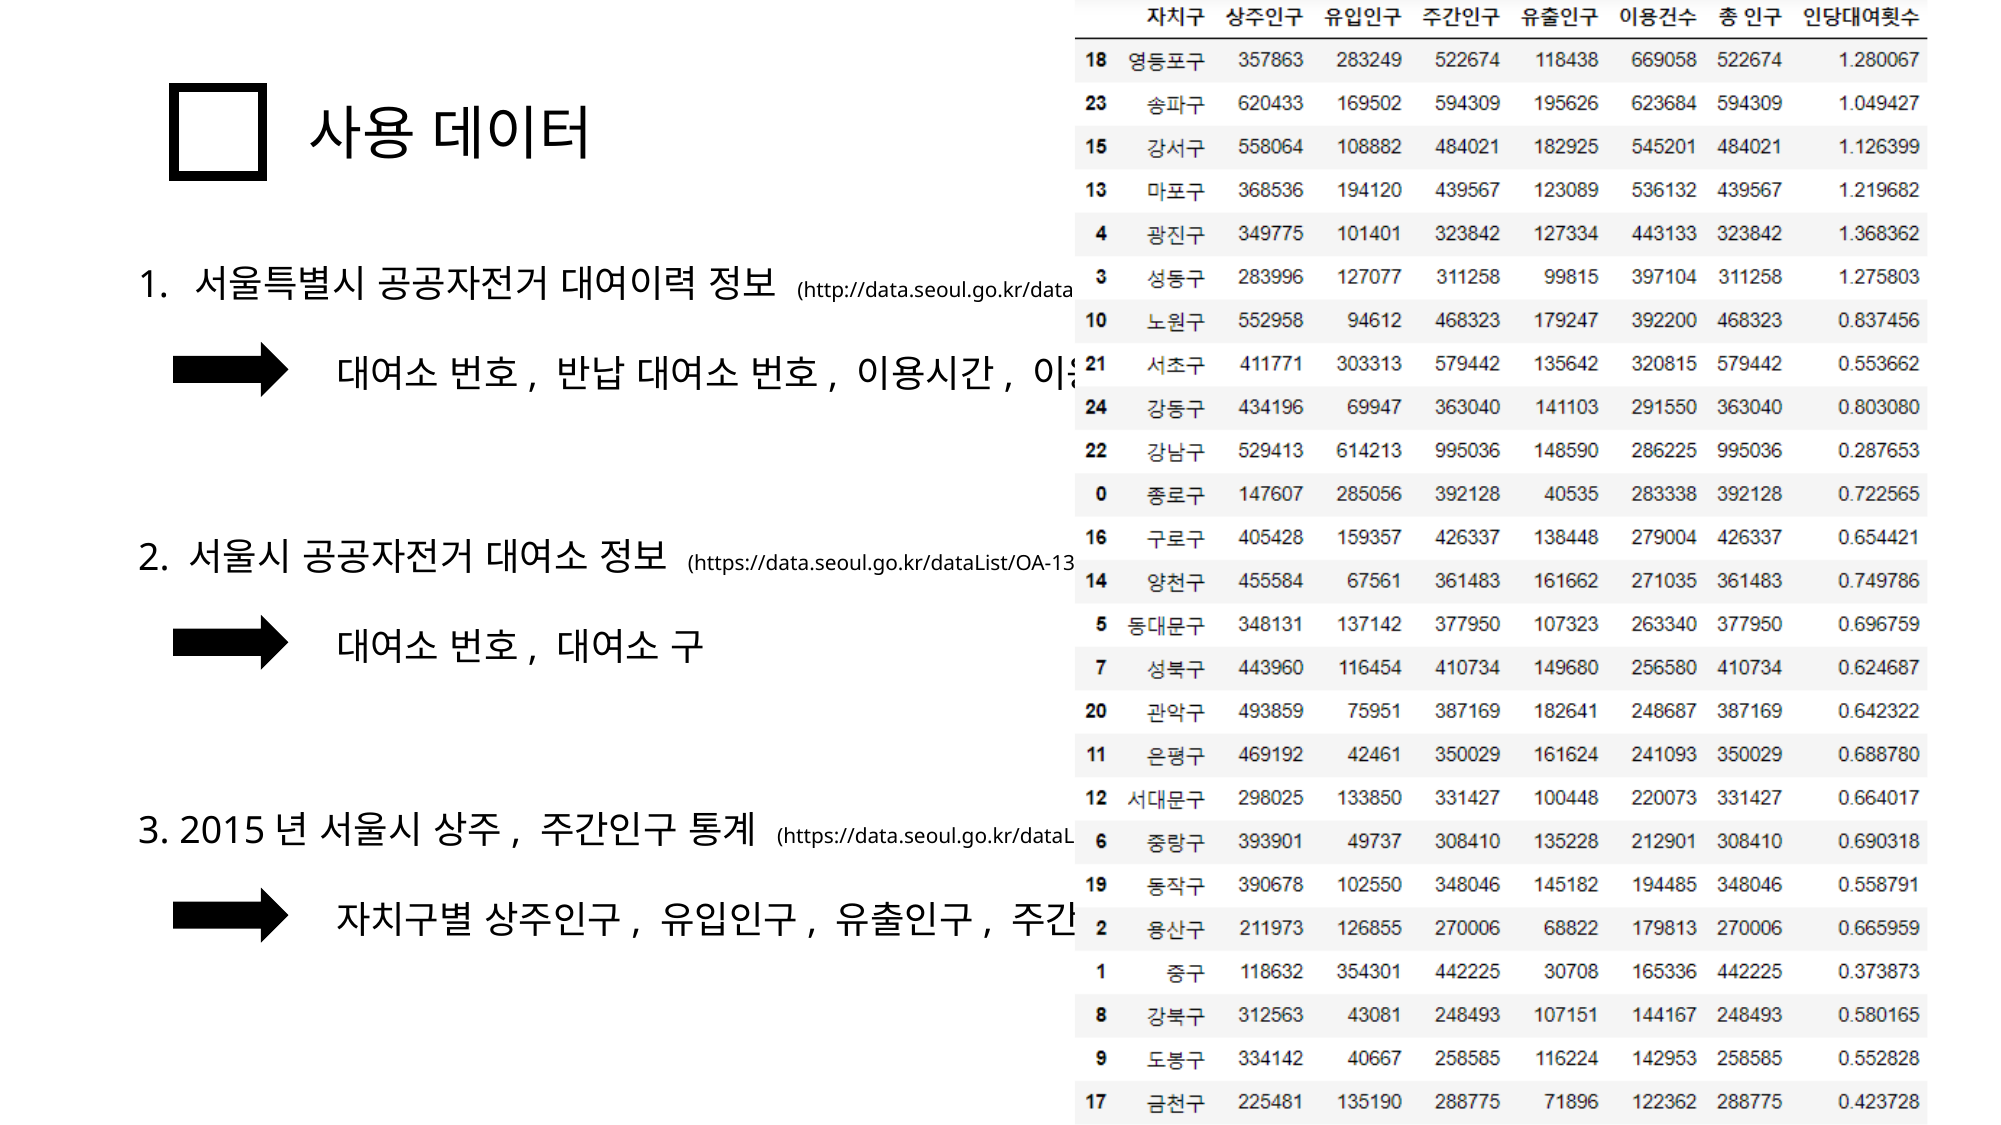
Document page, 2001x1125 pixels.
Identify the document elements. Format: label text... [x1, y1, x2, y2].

picture [1074, 0, 1928, 1125]
text_box [173, 341, 289, 397]
text_box 서울특별시 공공자전거 대여이력 정보 (http://data.seoul.go.kr/dataList/OA-15182/F/1/datasetView.do) 대여소 번호, 반납 대여소 번호, 이용시간, 이용거리 [123, 252, 1074, 403]
text_box [173, 87, 264, 177]
text_box 사용 데이터 [293, 89, 608, 174]
text_box [173, 614, 289, 670]
text_box [173, 887, 289, 943]
text_box 2. 서울시 공공자전거 대여소 정보 (https://data.seoul.go.kr/dataList/OA-13252/F/1/datasetView.do) 대여소 번호, 대여소 구 [123, 525, 1074, 676]
text_box 3. 2015년 서울시 상주, 주간인구 통계 (https://data.seoul.go.kr/dataList/10077/S/2/datasetView.do) 자치구별 상주인구, 유입인구, 유출인구, 주간인구 [123, 798, 1074, 949]
